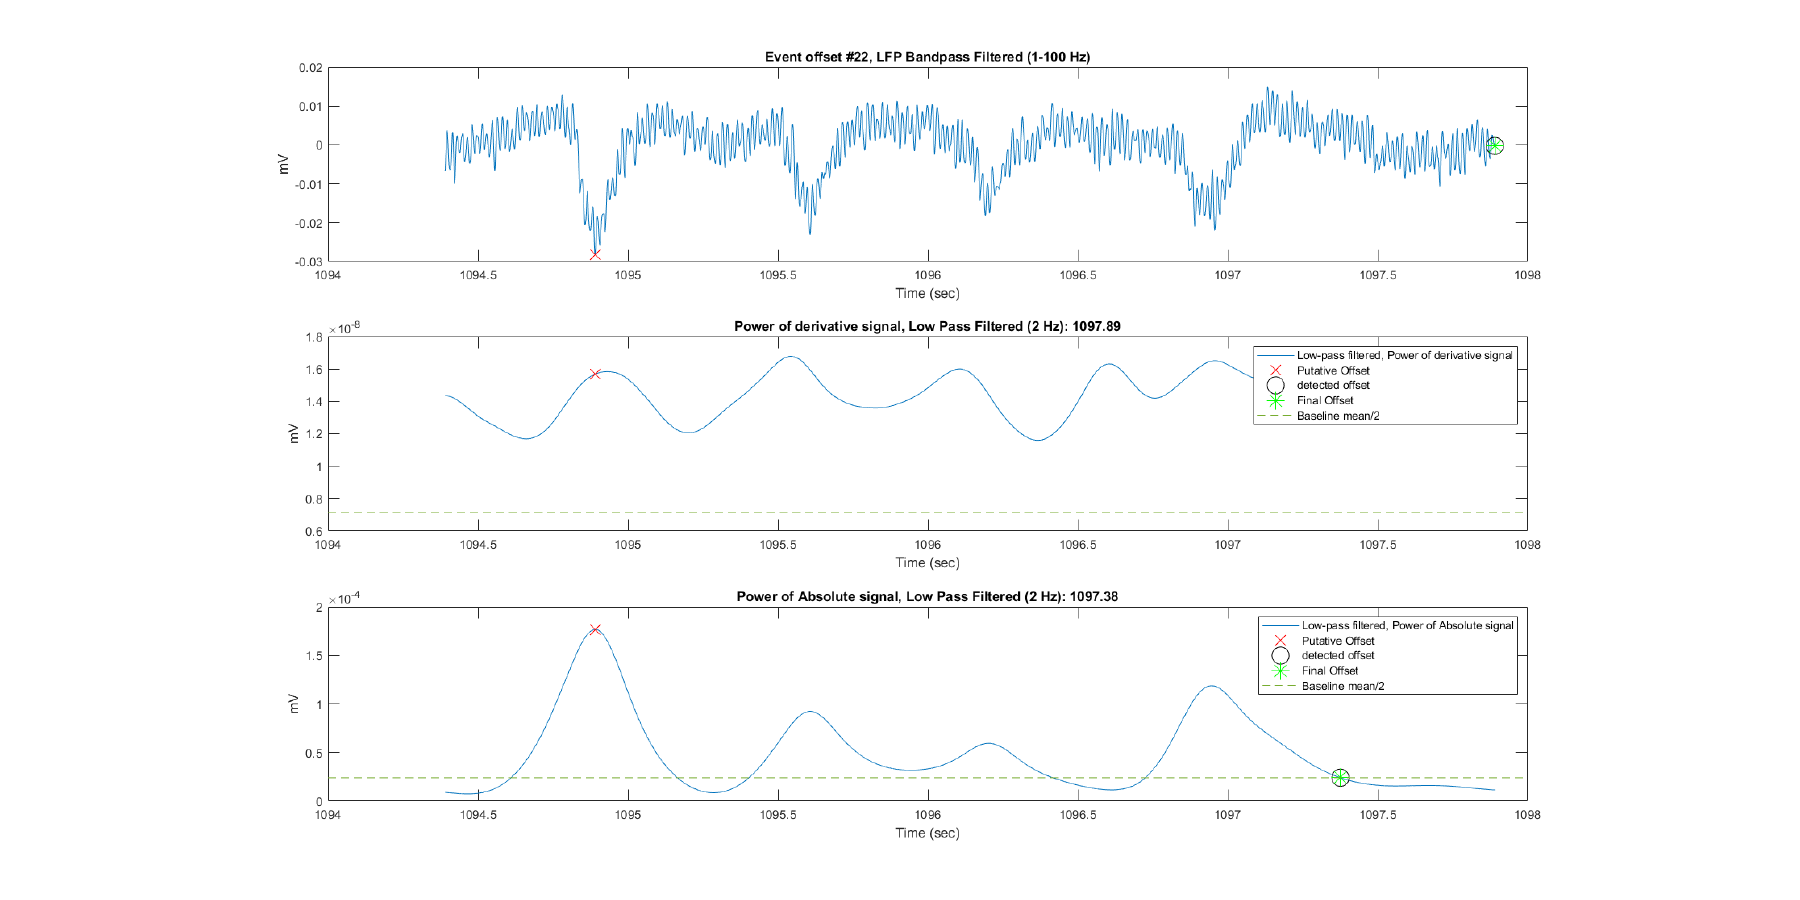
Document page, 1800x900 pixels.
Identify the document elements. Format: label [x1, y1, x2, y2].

picture [126, 0, 1674, 900]
